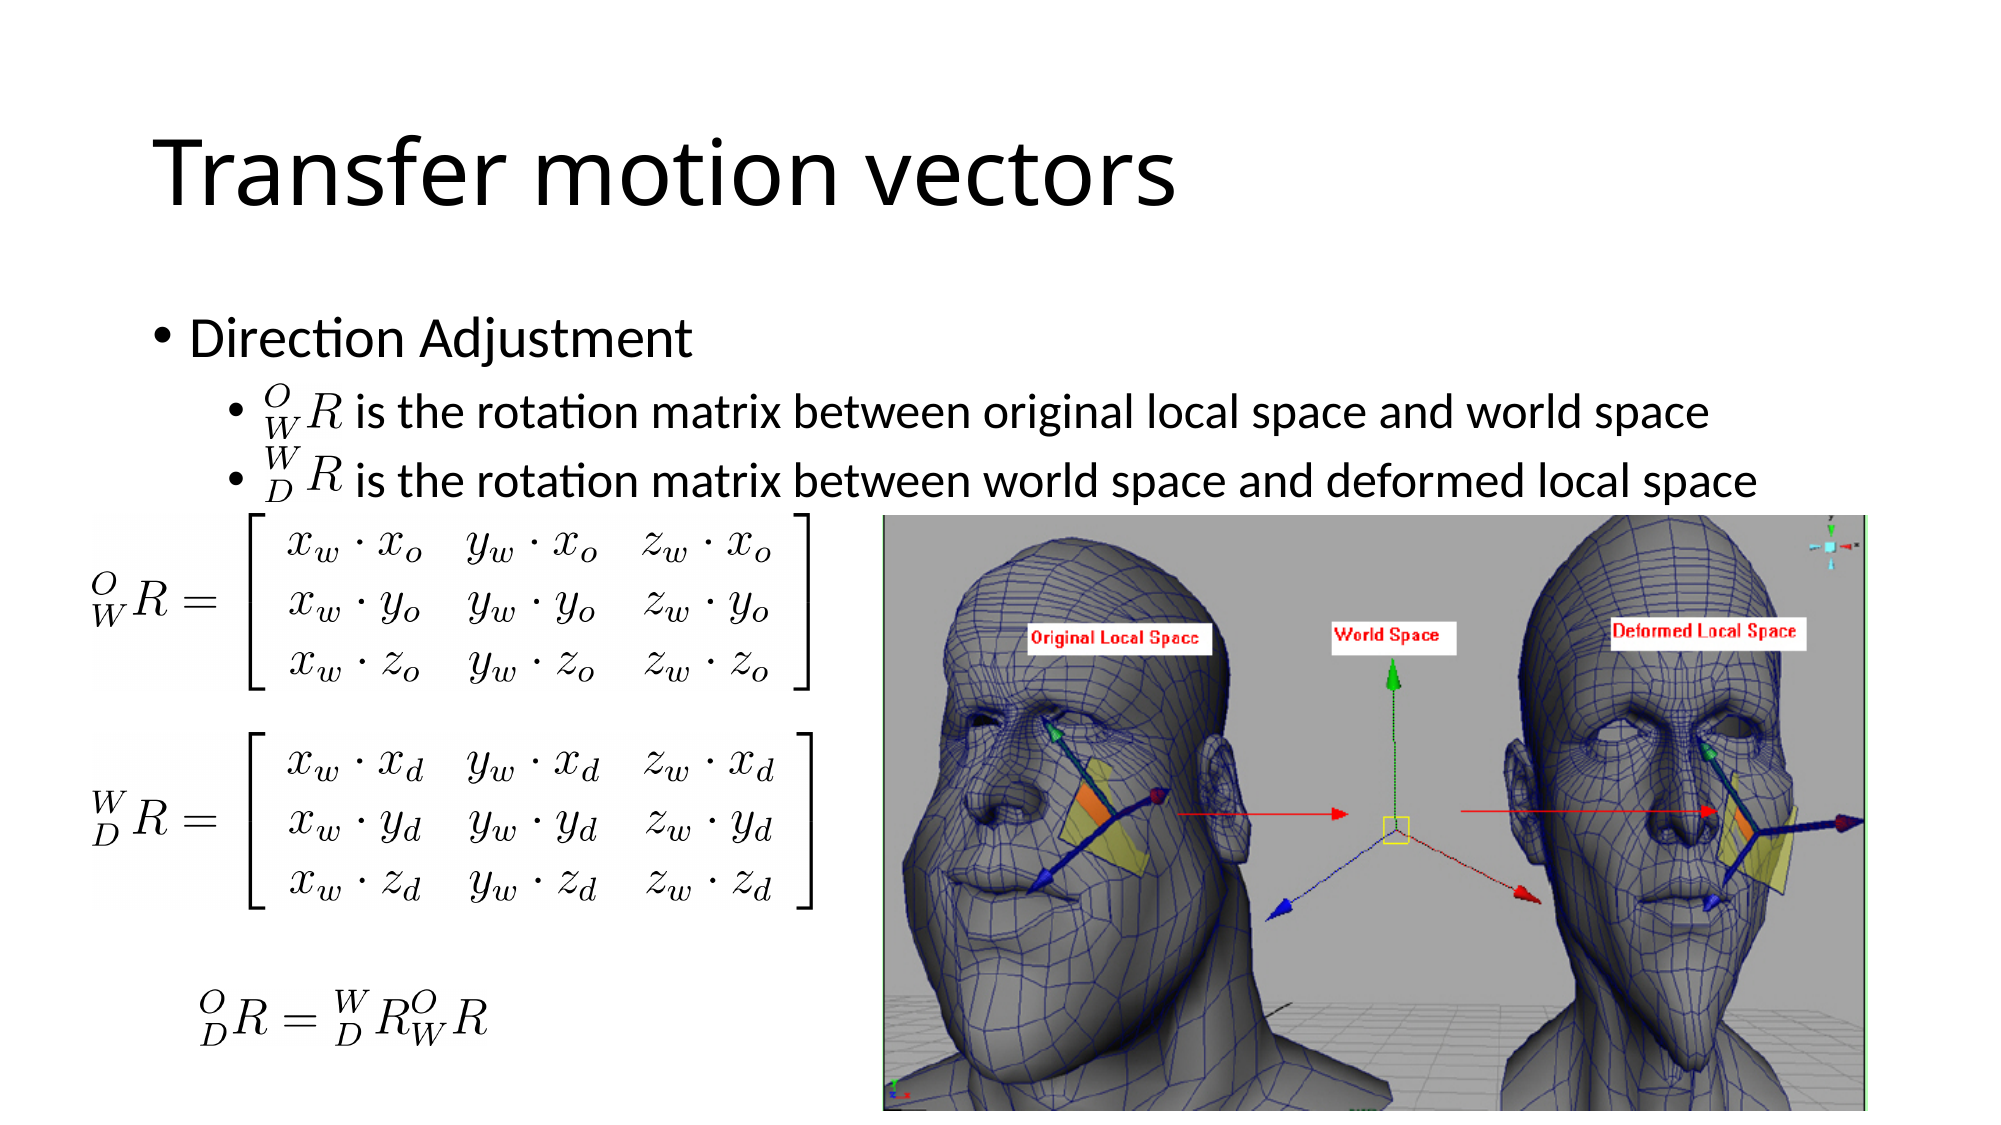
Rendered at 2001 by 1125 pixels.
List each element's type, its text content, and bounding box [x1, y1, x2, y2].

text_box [90, 509, 812, 697]
picture [882, 515, 1868, 1111]
title Transfer motion vectors [137, 59, 1863, 278]
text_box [90, 728, 815, 916]
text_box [263, 442, 344, 506]
list Direction Adjustment is the rotation matrix between original local space and world space is the rotation matrix between world space and deformed local space [137, 299, 1863, 1014]
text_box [263, 379, 344, 442]
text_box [197, 985, 489, 1051]
